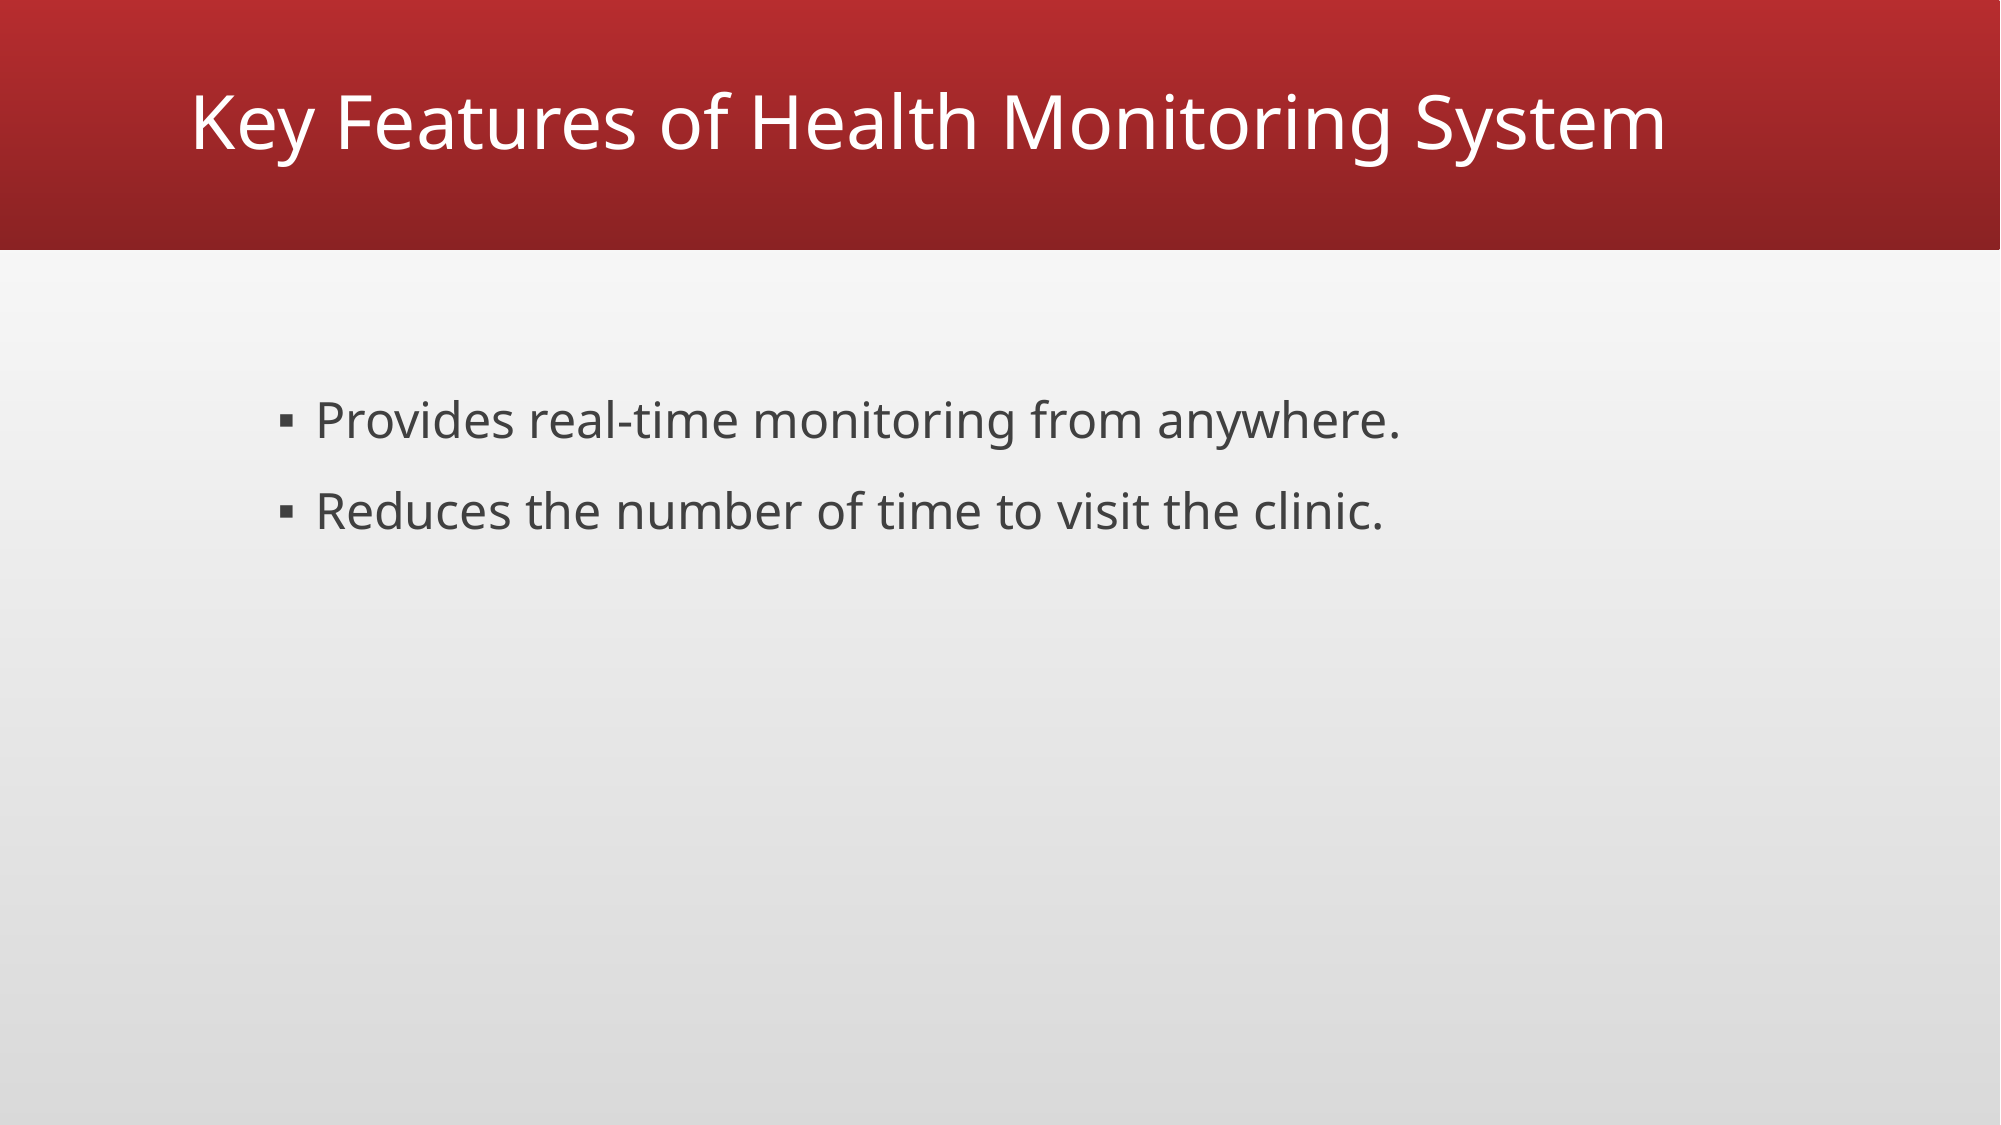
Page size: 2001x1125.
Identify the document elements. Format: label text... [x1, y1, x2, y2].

list Provides real-time monitoring from anywhere. Reduces the number of time to visit the clinic. [262, 387, 1763, 838]
title Key Features of Health Monitoring System [174, 16, 1825, 234]
